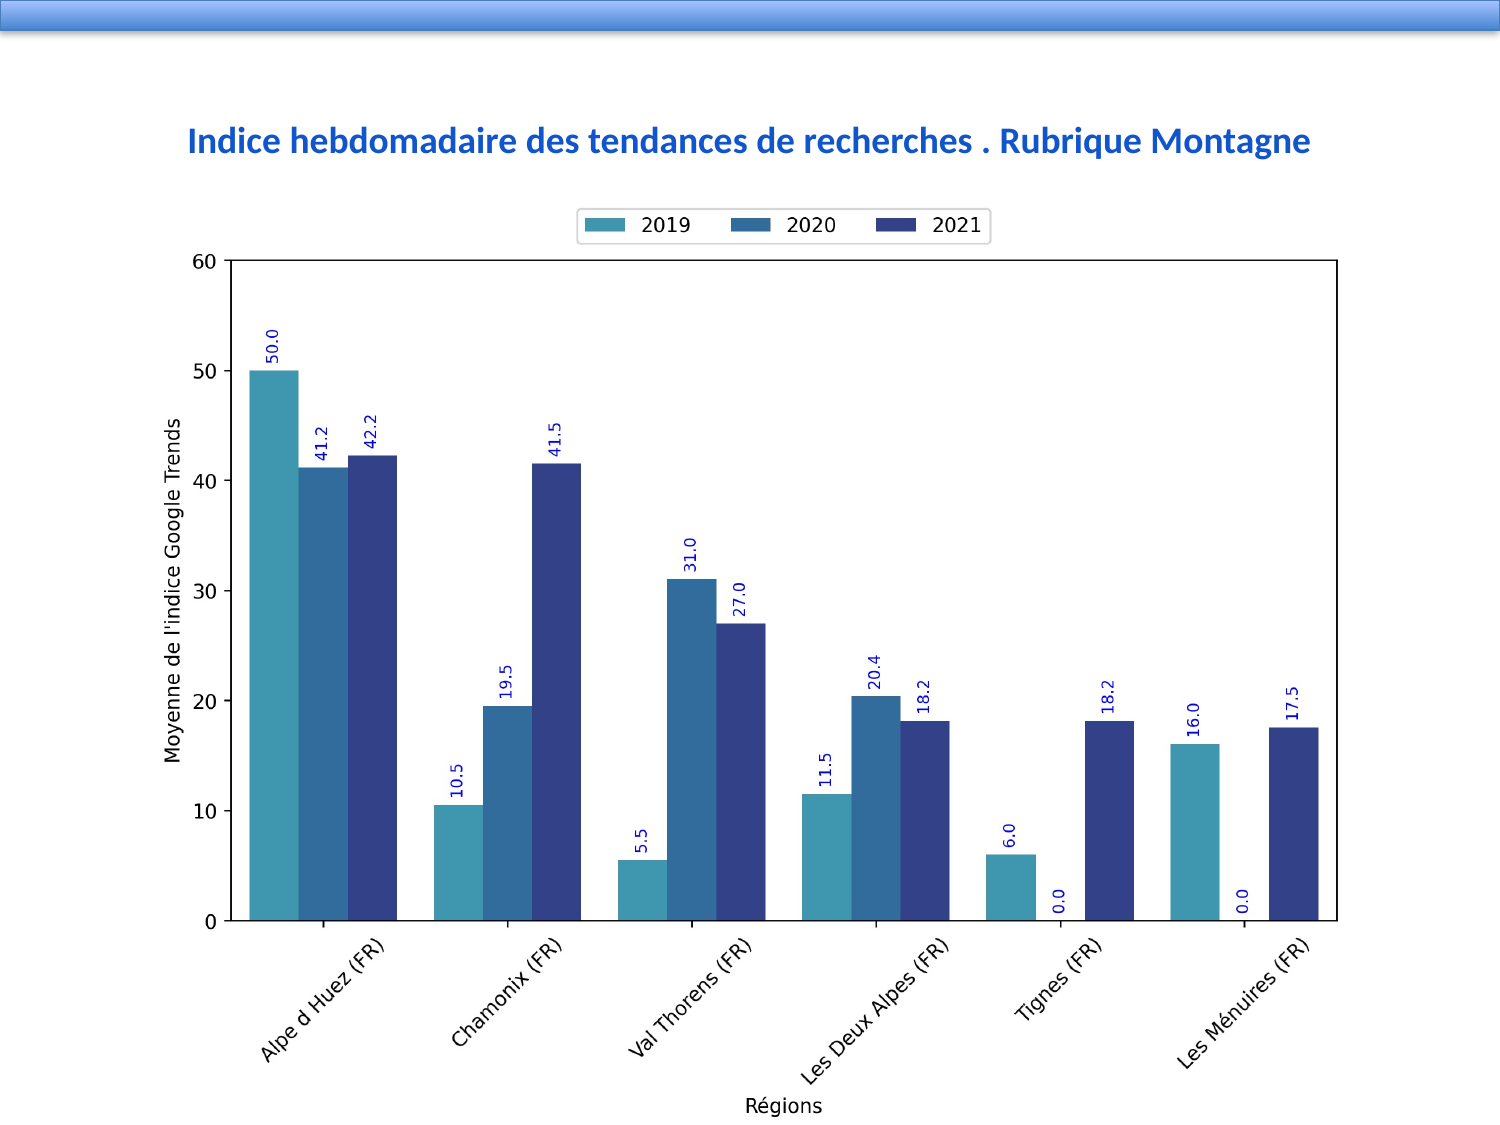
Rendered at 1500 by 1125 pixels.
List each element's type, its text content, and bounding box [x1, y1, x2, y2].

text_box [0, 0, 1500, 31]
picture [149, 194, 1351, 1125]
title Indice hebdomadaire des tendances de recherches . Rubrique Montagne [75, 45, 1425, 233]
